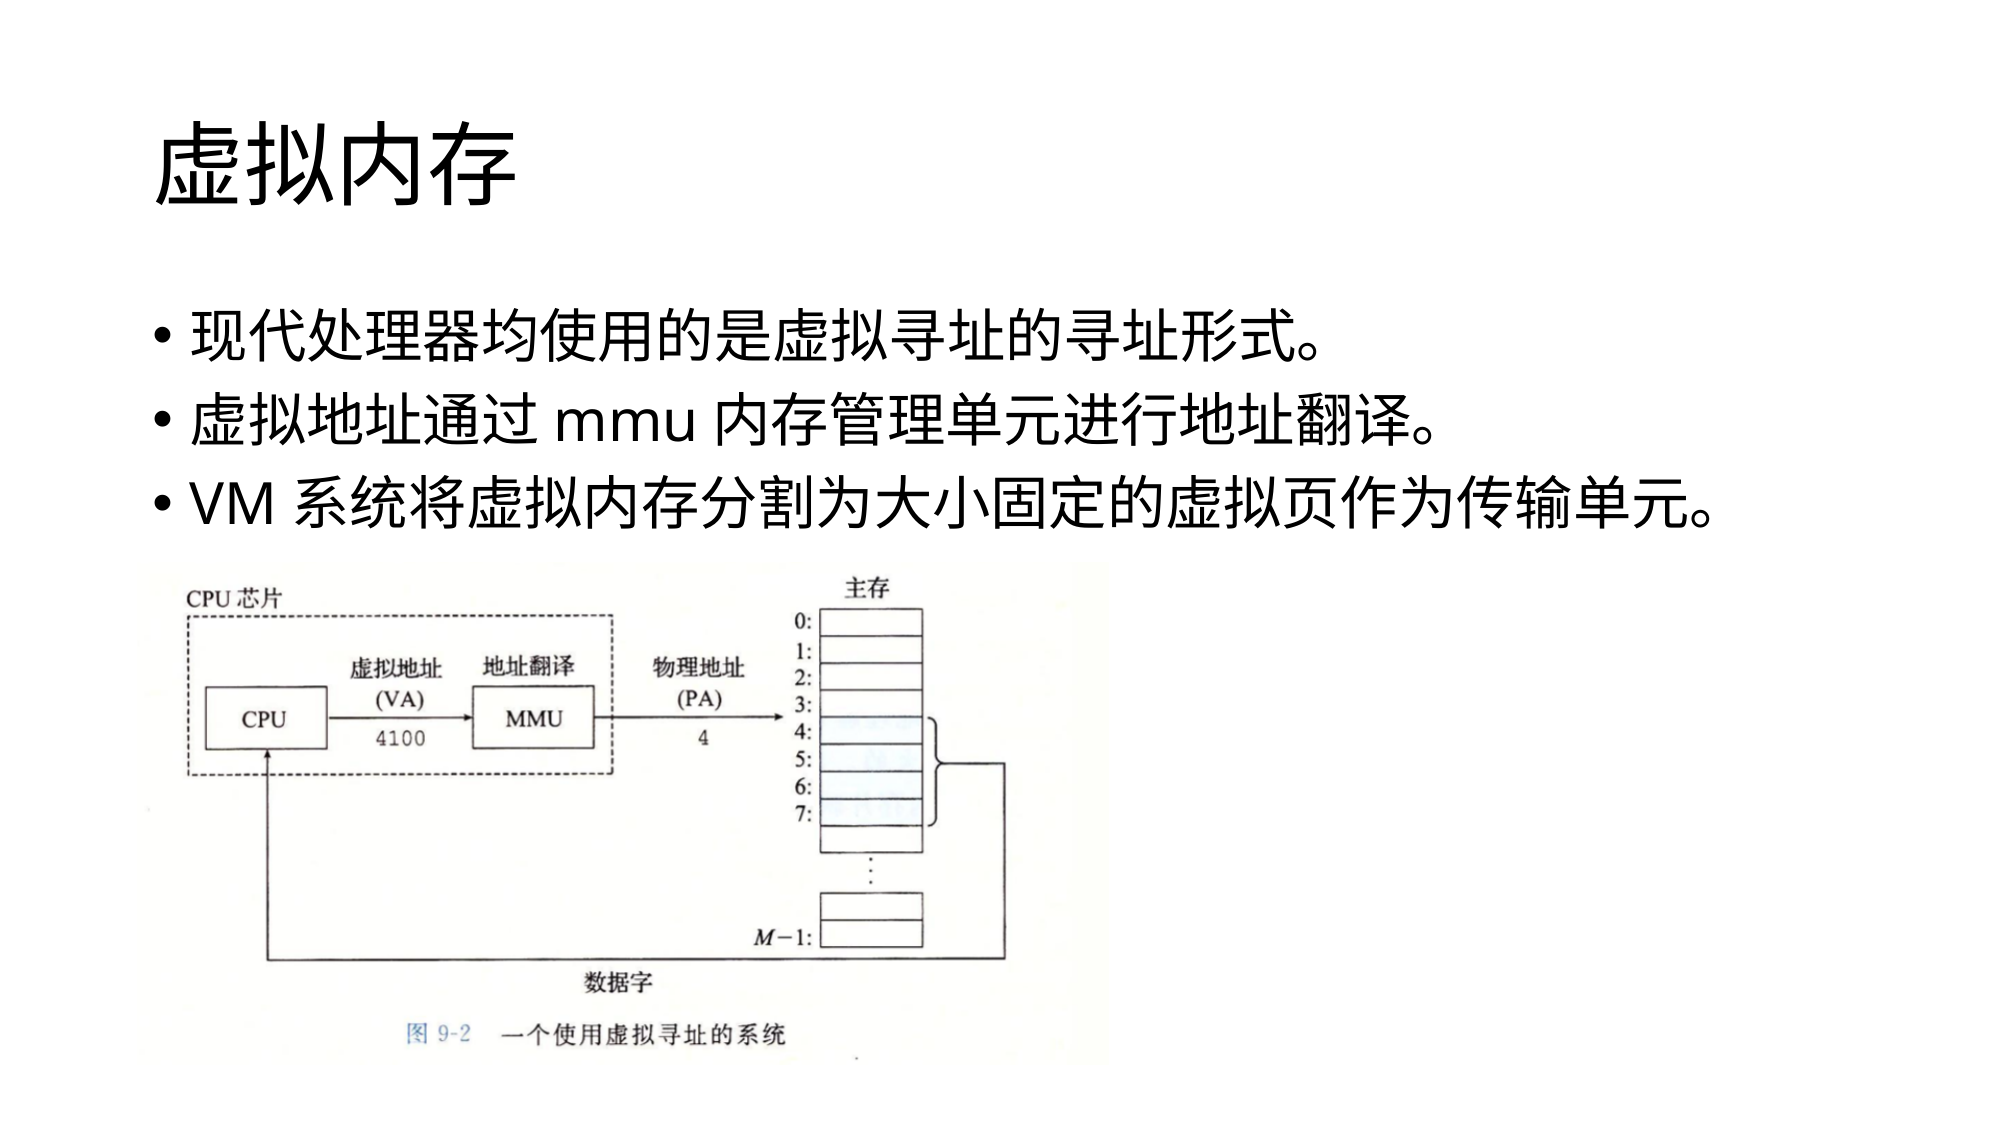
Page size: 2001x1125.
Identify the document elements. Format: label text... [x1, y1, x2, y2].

picture [137, 562, 1109, 1065]
list 现代处理器均使用的是虚拟寻址的寻址形式。 虚拟地址通过mmu内存管理单元进行地址翻译。 VM系统将虚拟内存分割为大小固定的虚拟页作为传输单元。 [137, 299, 1863, 1014]
title 虚拟内存 [137, 59, 1863, 278]
